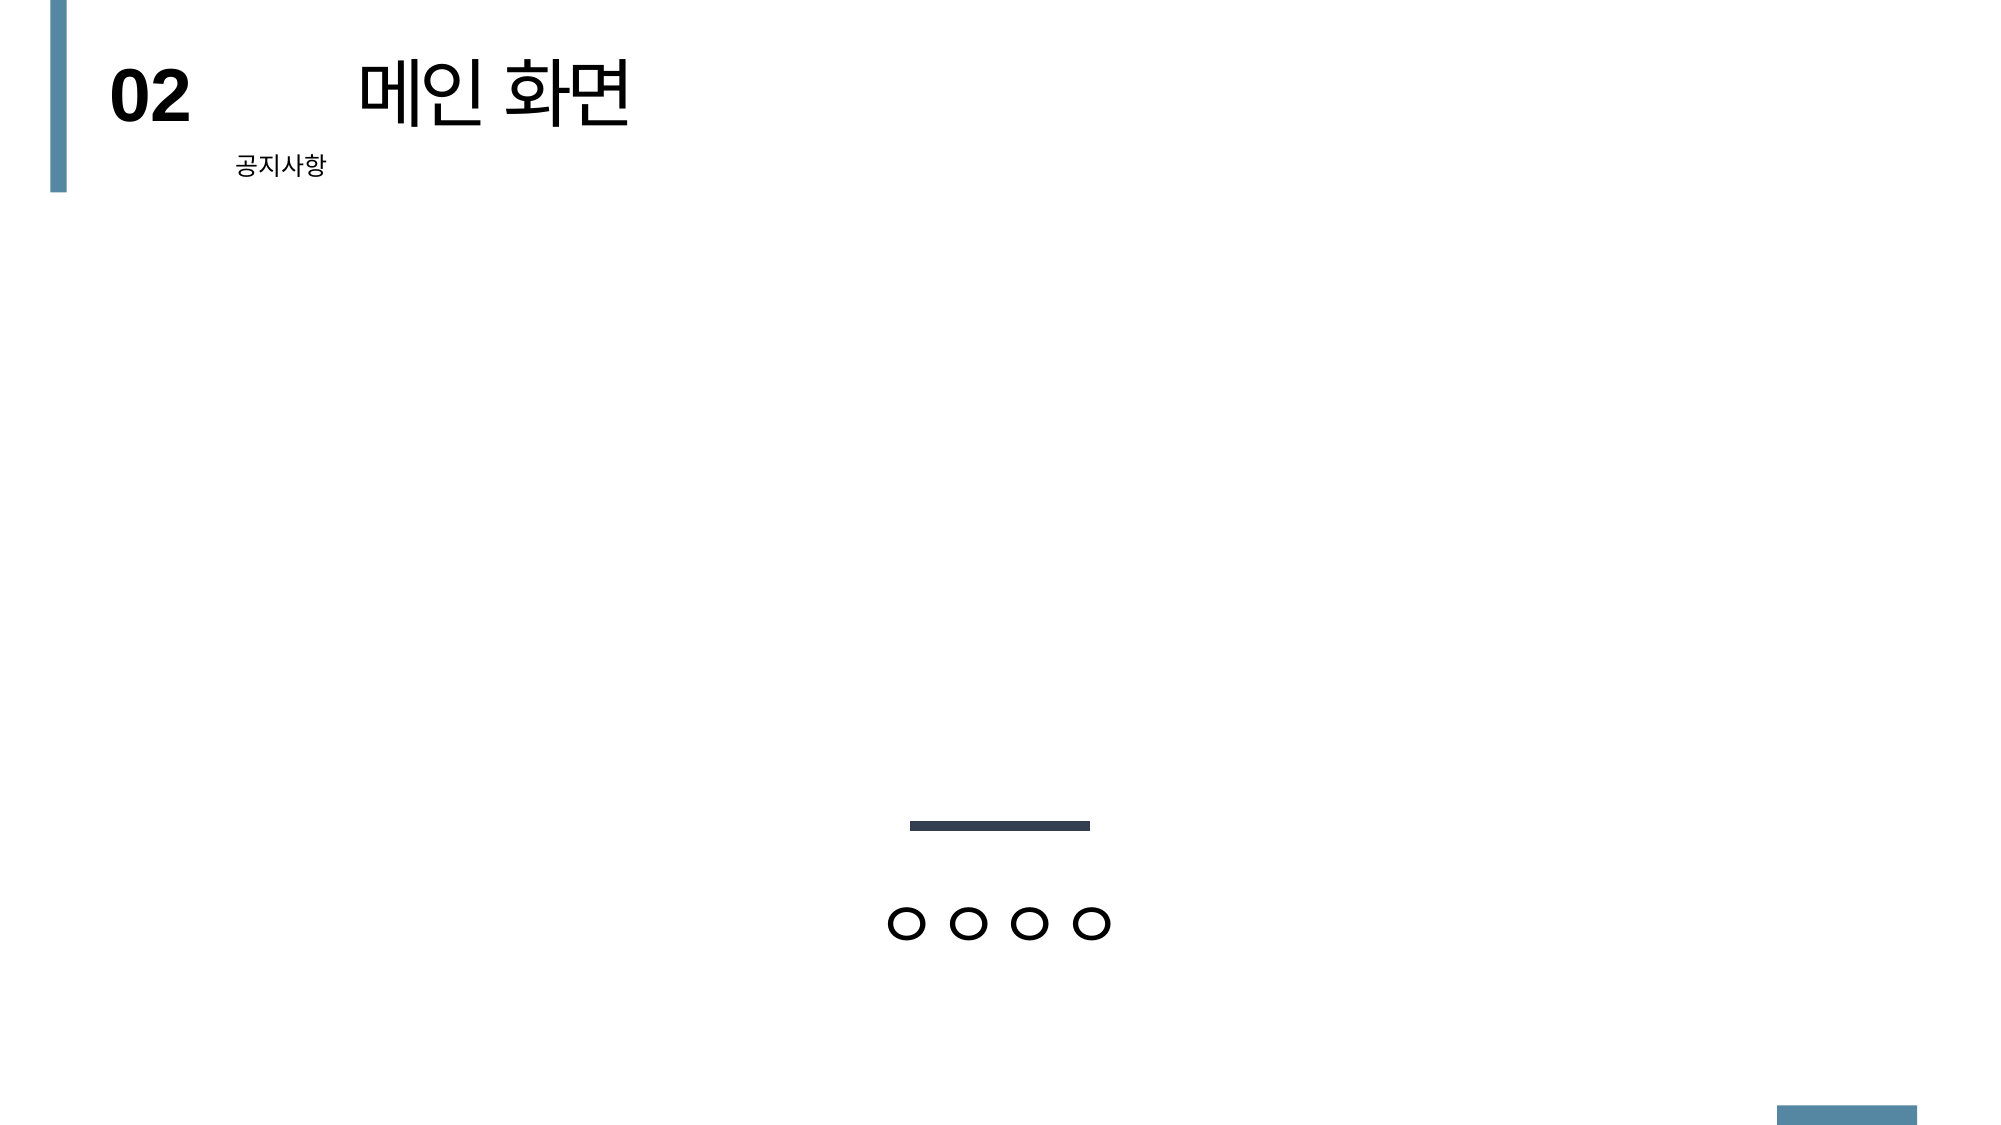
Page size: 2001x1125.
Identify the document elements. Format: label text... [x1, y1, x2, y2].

text_box 공지사항 [220, 143, 344, 189]
text_box 02 [94, 39, 208, 144]
text_box 메인 화면 [342, 39, 651, 144]
text_box [49, 0, 68, 193]
text_box [1776, 1104, 1918, 1125]
text_box ㅇㅇㅇㅇ [862, 875, 1138, 971]
